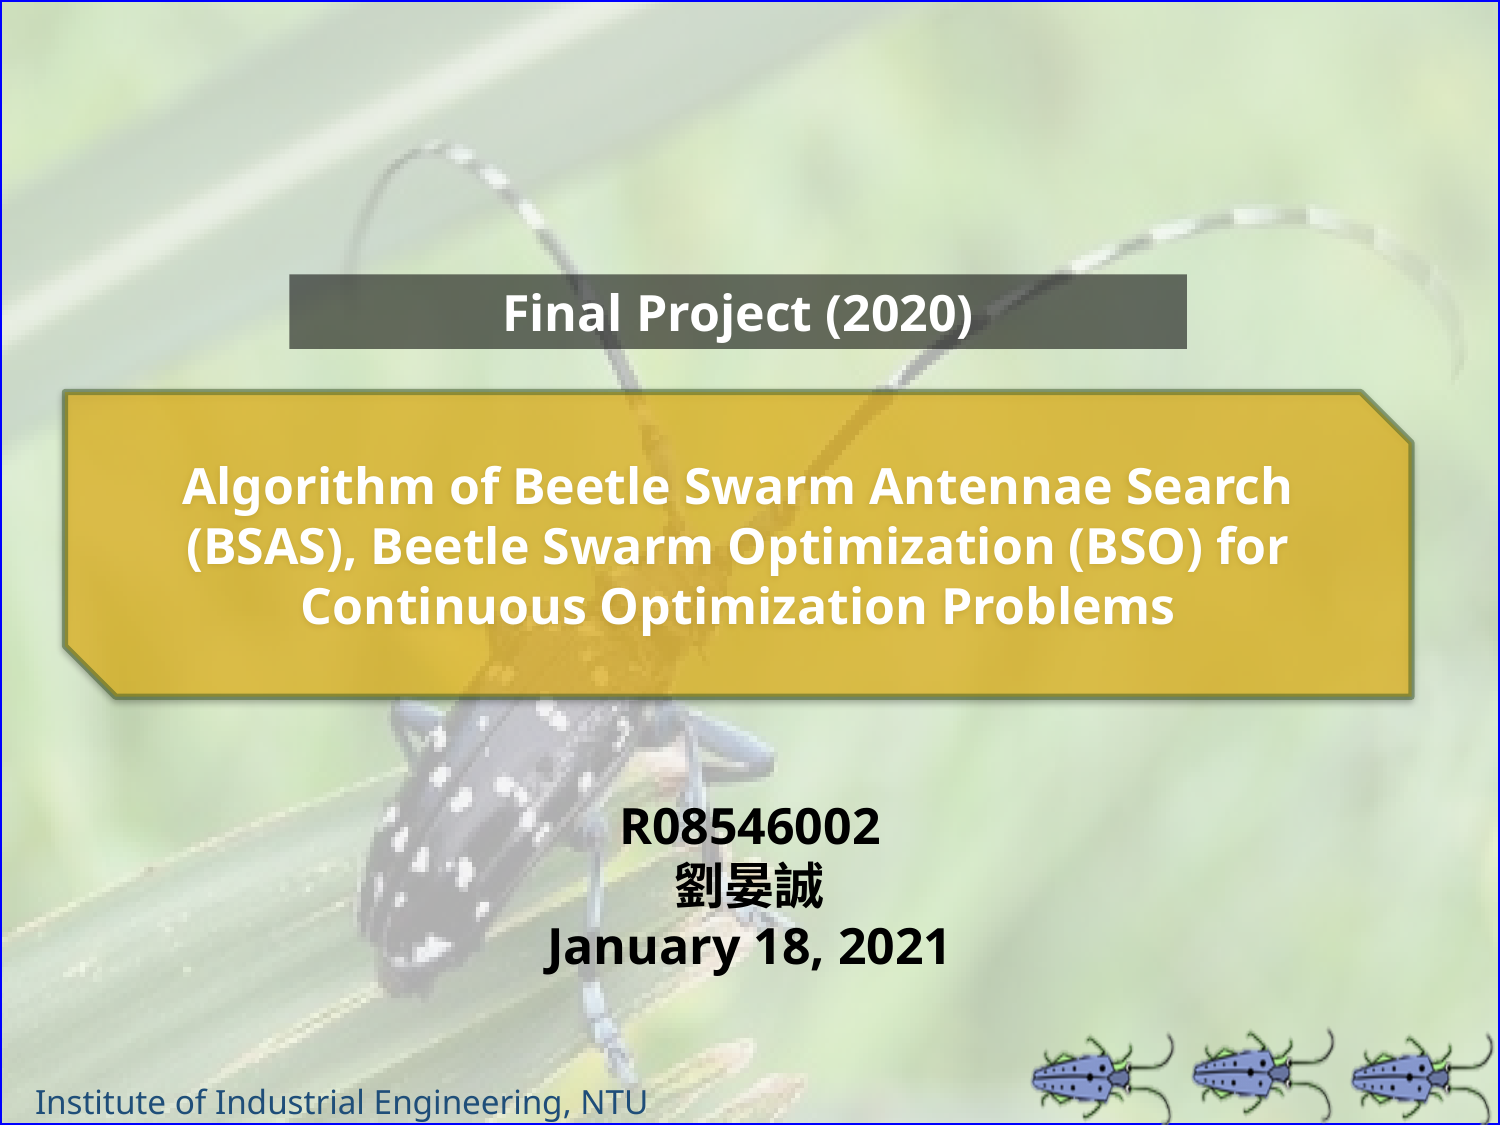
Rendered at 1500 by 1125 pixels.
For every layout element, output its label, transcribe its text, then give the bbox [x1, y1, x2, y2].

picture [1010, 1030, 1170, 1125]
text_box R08546002 劉晏誠 January 18, 2021 [532, 786, 968, 982]
text_box Algorithm of Beetle Swarm Antennae Search (BSAS), Beetle Swarm Optimization (BSO) for Continuous Optimization Problems [61, 388, 1415, 700]
picture [1171, 1025, 1500, 1125]
text_box Final Project (2020) [289, 274, 1187, 349]
